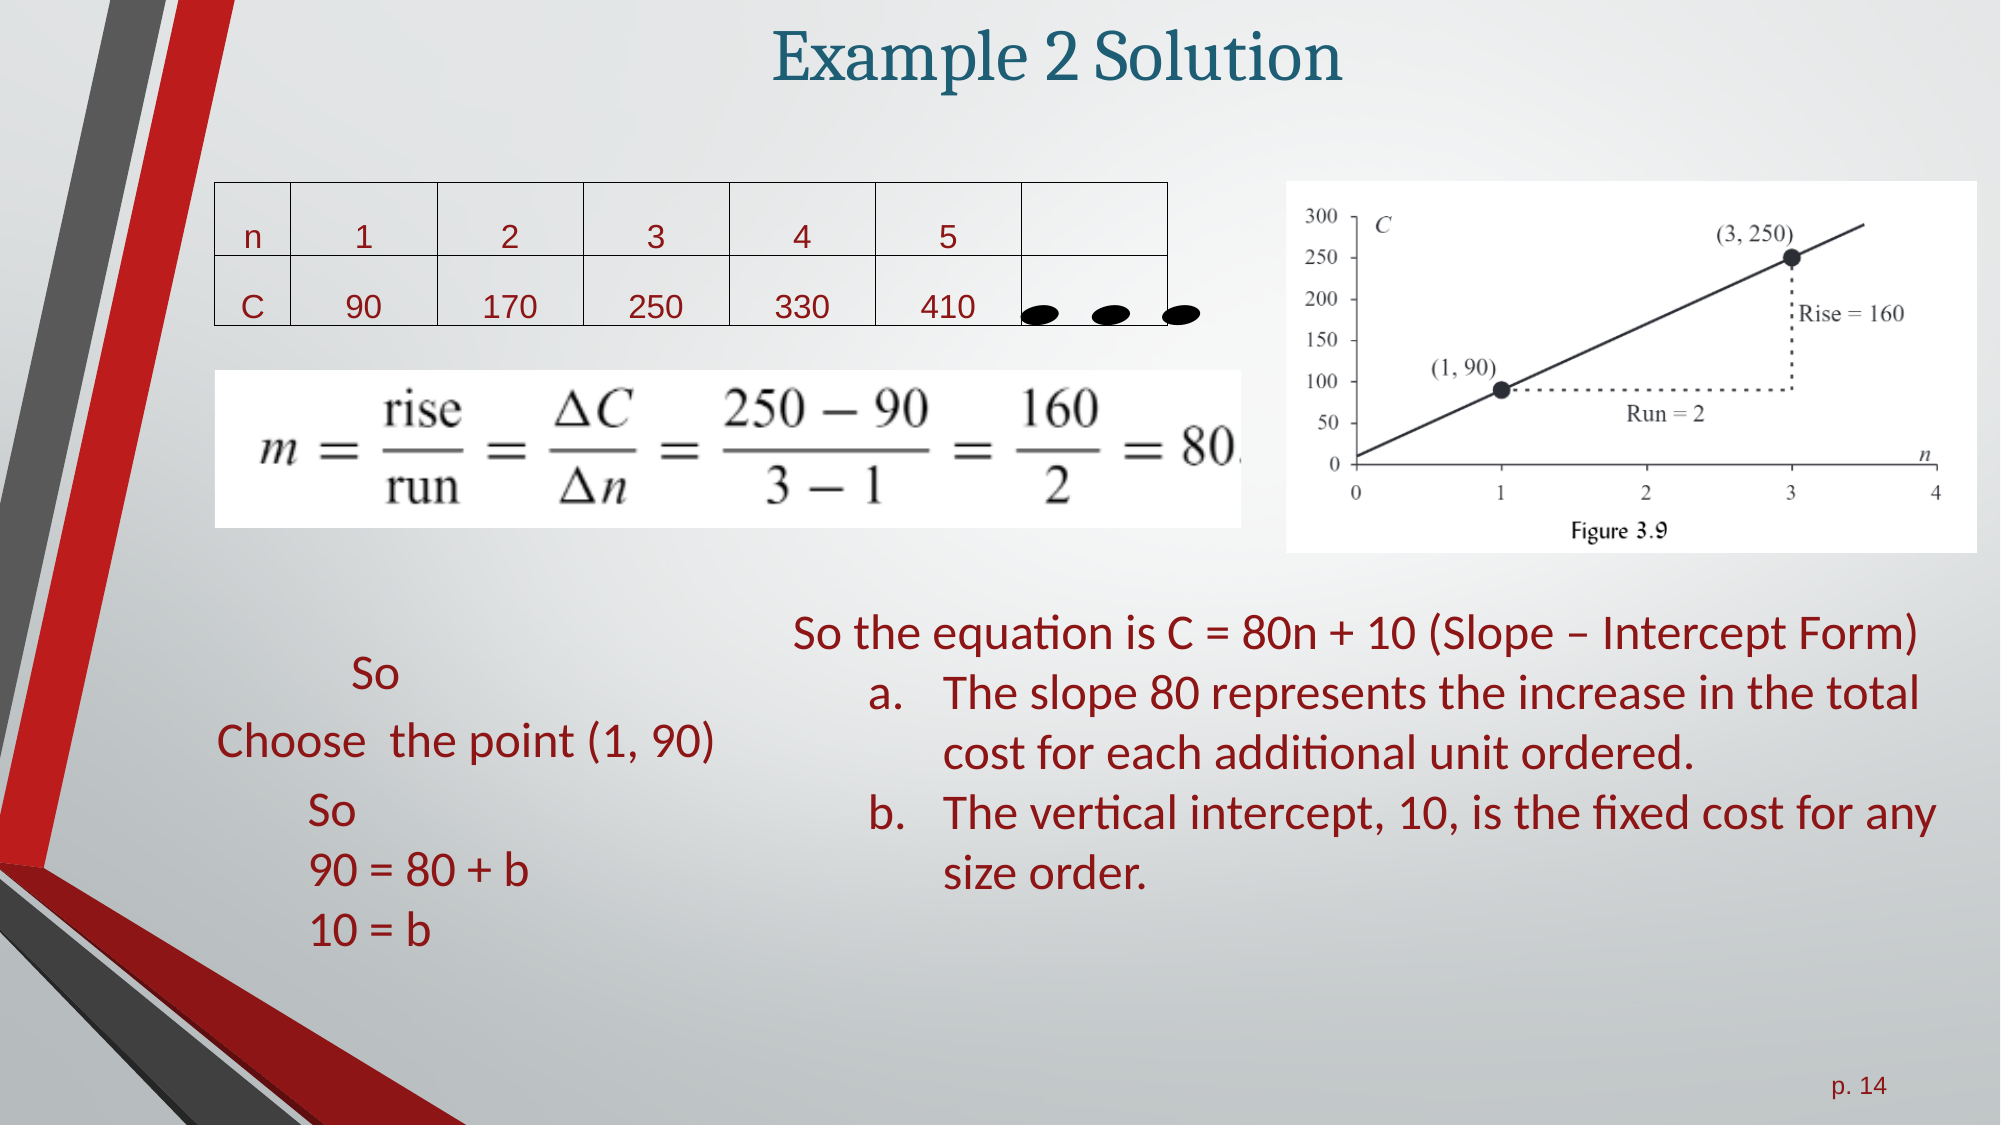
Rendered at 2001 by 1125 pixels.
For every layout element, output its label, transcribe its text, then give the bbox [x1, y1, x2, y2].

table_cell 250 [584, 256, 729, 325]
table_header [1022, 183, 1167, 255]
picture [214, 369, 1242, 528]
table_cell 170 [438, 256, 583, 325]
table_header 1 [291, 183, 437, 255]
table_cell 330 [730, 256, 875, 325]
picture [1286, 181, 1978, 553]
text_box Choose the point (1, 90) [216, 707, 717, 768]
table_header 4 [730, 183, 875, 255]
title Example 2 Solution [214, 0, 1900, 103]
table_cell [1022, 256, 1167, 325]
table_cell 90 [291, 256, 437, 325]
table_header 2 [438, 183, 583, 255]
table_cell 410 [876, 256, 1021, 325]
table_header 5 [876, 183, 1021, 255]
table_header 3 [584, 183, 729, 255]
text_box So the equation is C = 80n + 10 (Slope – Intercept Form) The slope 80 represents the increase in the total cost for each additional unit ordered. The vertical intercept, 10, is the fixed cost for any size order. [778, 591, 1977, 907]
table_cell C [215, 256, 290, 325]
table_header n [215, 183, 290, 255]
